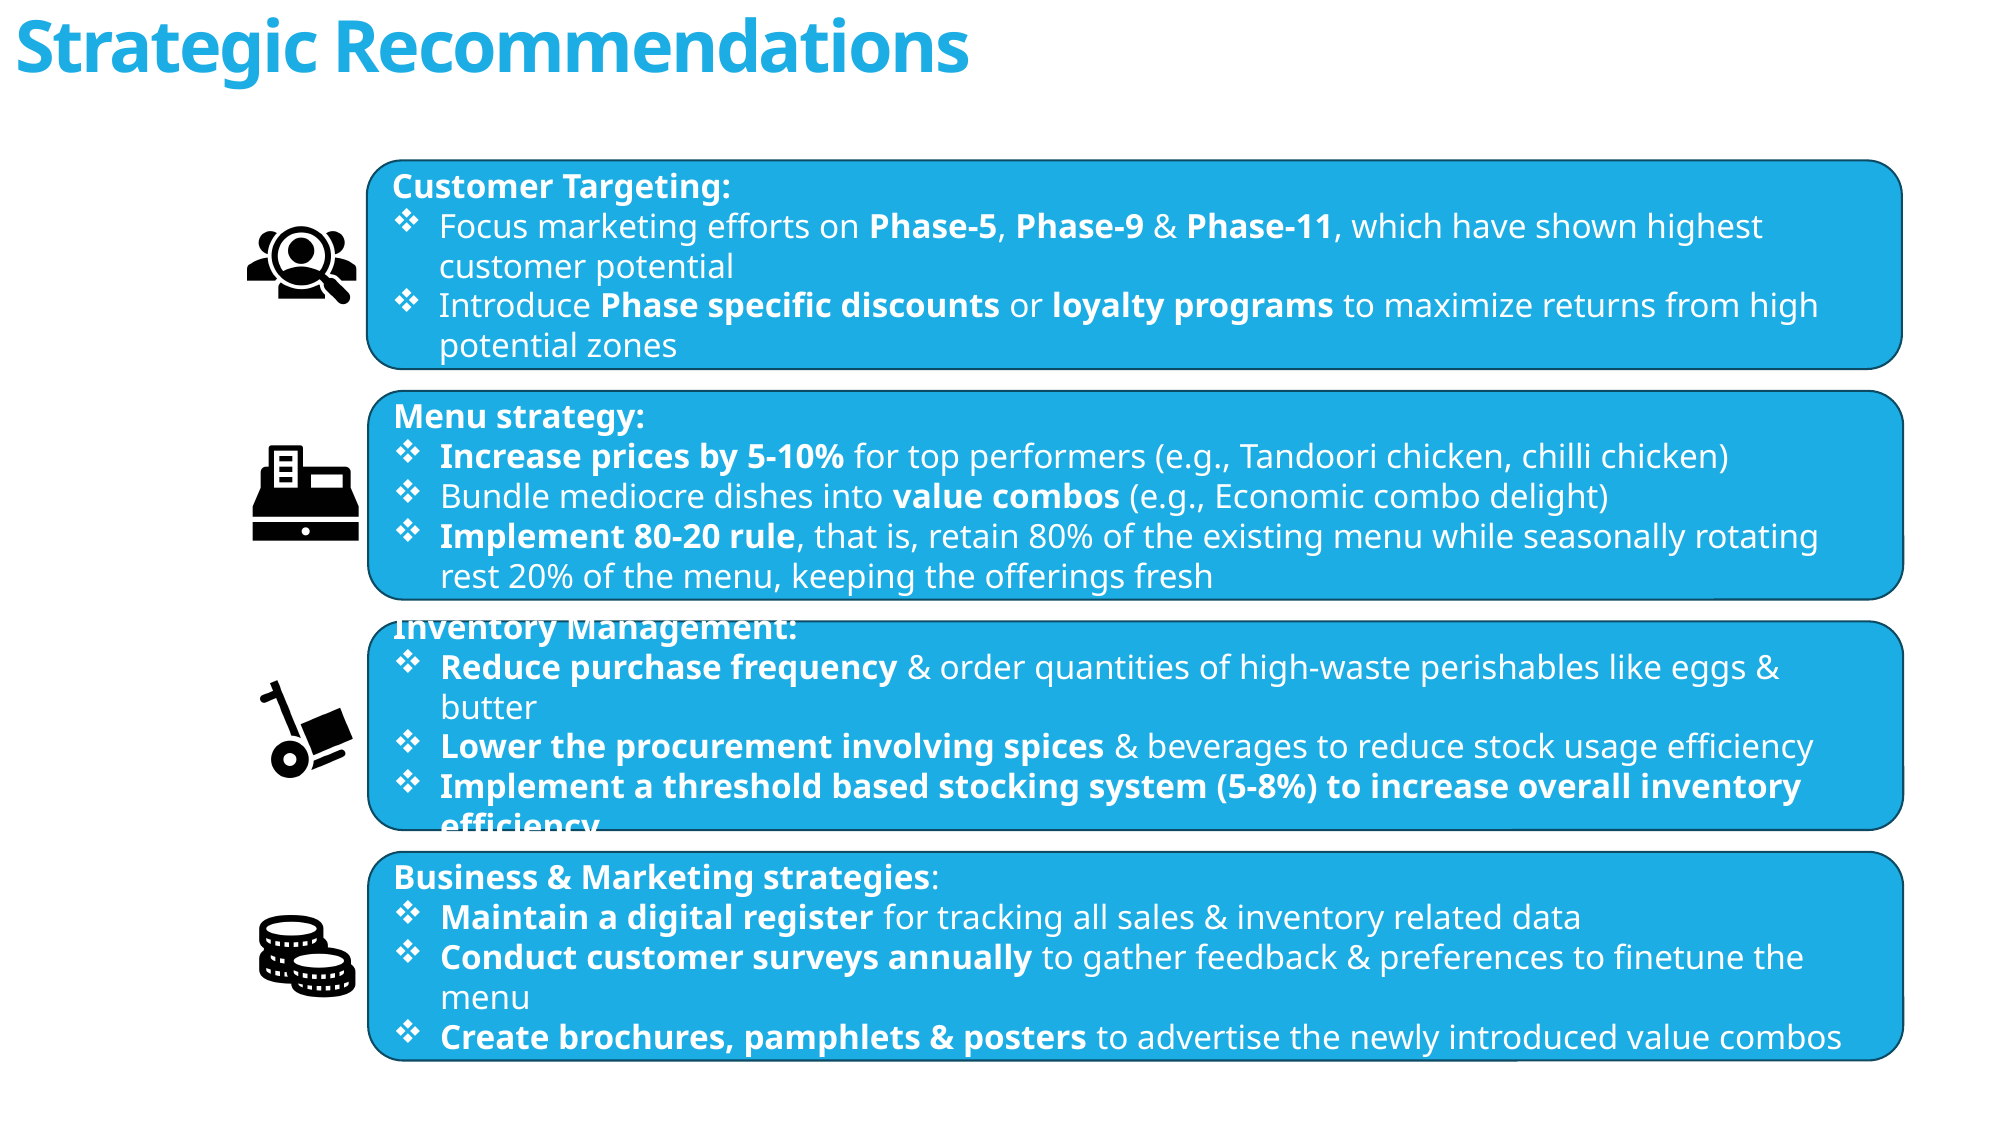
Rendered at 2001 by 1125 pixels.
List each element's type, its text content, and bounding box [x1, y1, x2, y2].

picture [239, 203, 364, 328]
text_box Menu strategy: Increase prices by 5-10% for top performers (e.g., Tandoori chicken, chilli chicken) Bundle mediocre dishes into value combos (e.g., Economic combo delight) Implement 80-20 rule, that is, retain 80% of the existing menu while seasonally rotating rest 20% of the menu, keeping the offerings fresh [367, 389, 1905, 601]
picture [239, 663, 363, 787]
title Strategic Recommendations [0, 5, 1688, 96]
text_box Inventory Management: Reduce purchase frequency & order quantities of high-waste perishables like eggs & butter Lower the procurement involving spices & beverages to reduce stock usage efficiency Implement a threshold based stocking system (5-8%) to increase overall inventory efficiency [367, 620, 1905, 832]
picture [250, 901, 361, 1011]
picture [242, 432, 369, 559]
text_box Customer Targeting: Focus marketing efforts on Phase-5, Phase-9 & Phase-11, which have shown highest customer potential Introduce Phase specific discounts or loyalty programs to maximize returns from high potential zones [365, 159, 1903, 371]
text_box Business & Marketing strategies: Maintain a digital register for tracking all sales & inventory related data Conduct customer surveys annually to gather feedback & preferences to finetune the menu Create brochures, pamphlets & posters to advertise the newly introduced value combos [367, 850, 1905, 1062]
